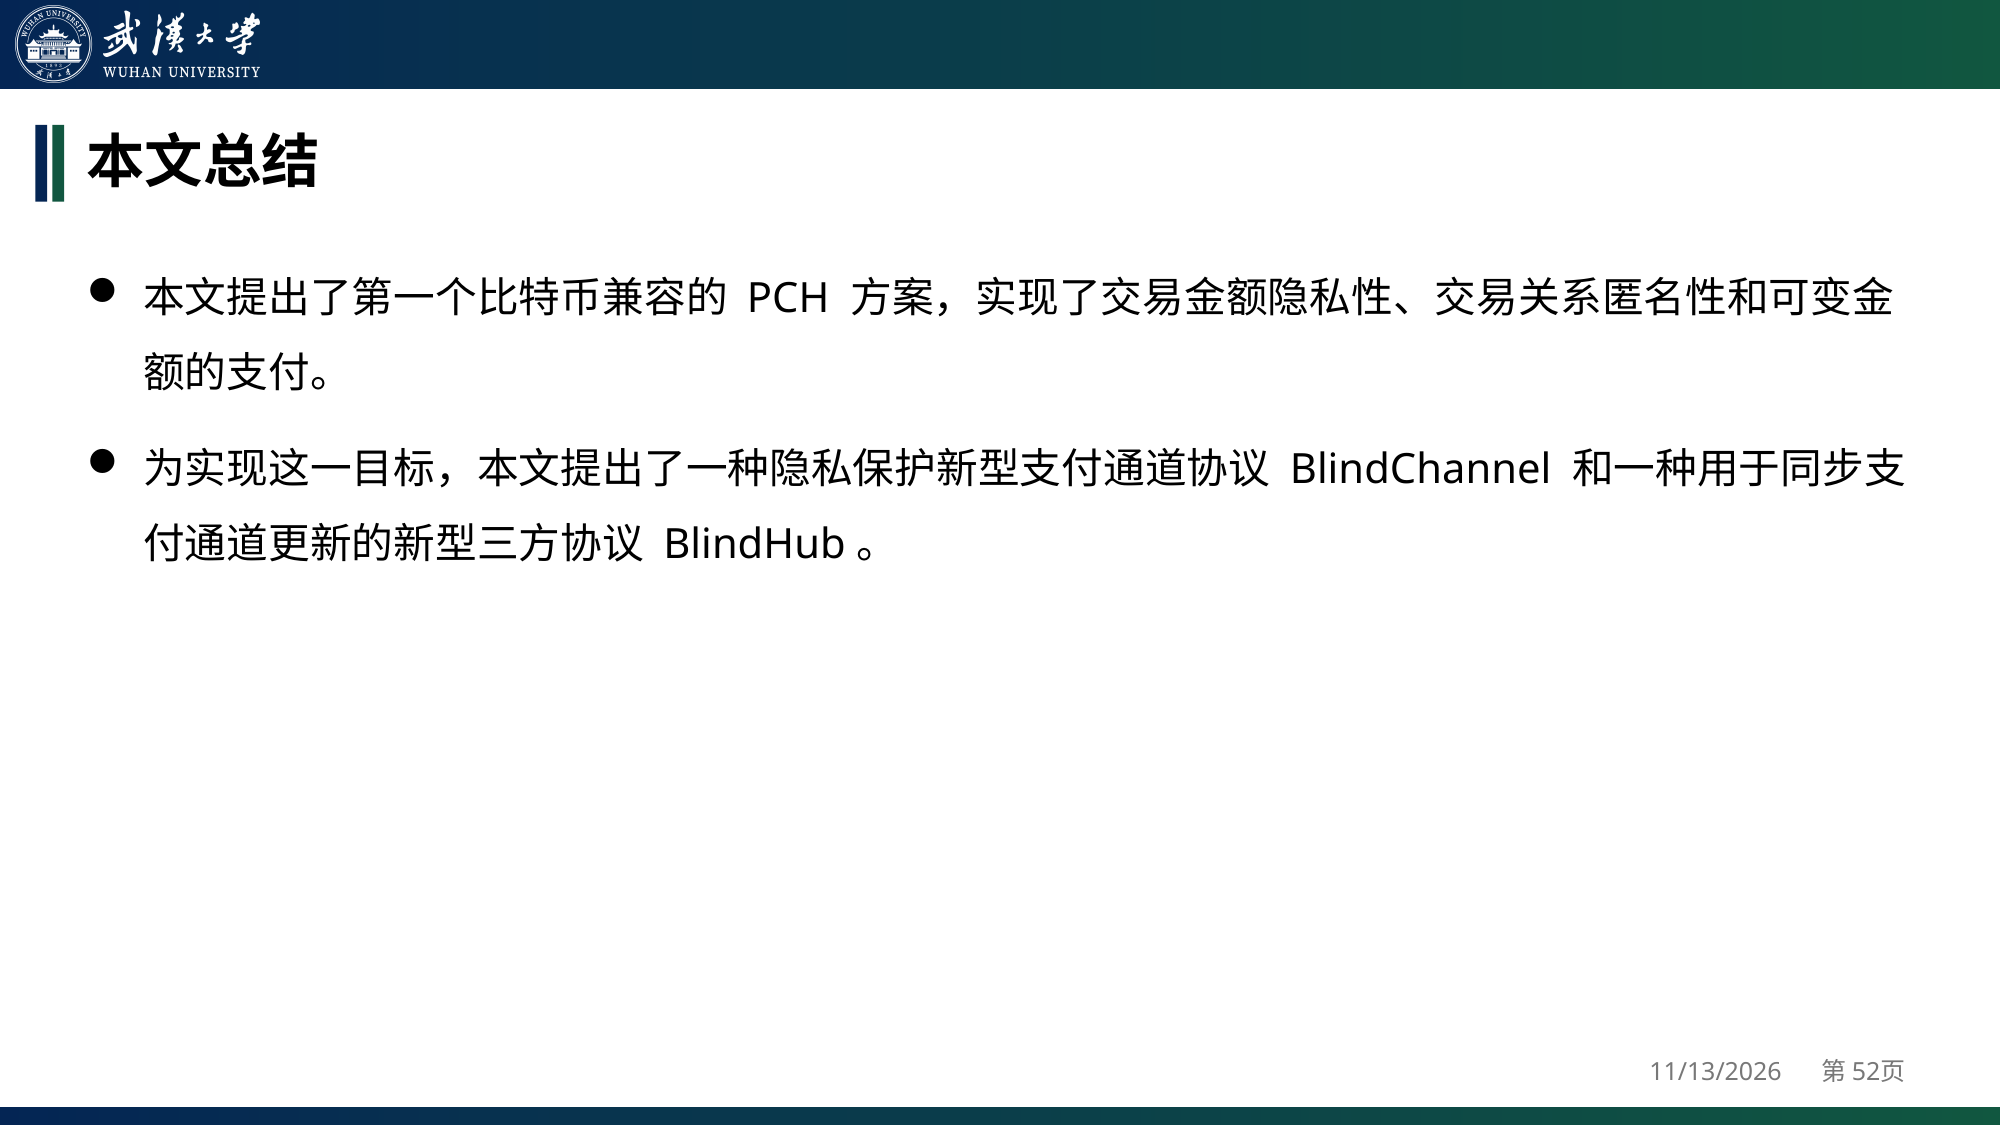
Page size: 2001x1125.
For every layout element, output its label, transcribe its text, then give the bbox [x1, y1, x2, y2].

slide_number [1627, 1042, 1804, 1103]
list 本文提出了第一个比特币兼容的 PCH 方案，实现了交易金额隐私性、交易关系匿名性和可变金额的支付。 为实现这一目标，本文提出了一种隐私保护新型支付通道协议 BlindChannel 和一种用于同步支付通道更新的新型三方协议 BlindHub。 [71, 238, 1923, 1037]
picture [15, 5, 260, 83]
slide_number 第52页 [1804, 1042, 1923, 1103]
title 本文总结 [71, 125, 1253, 202]
